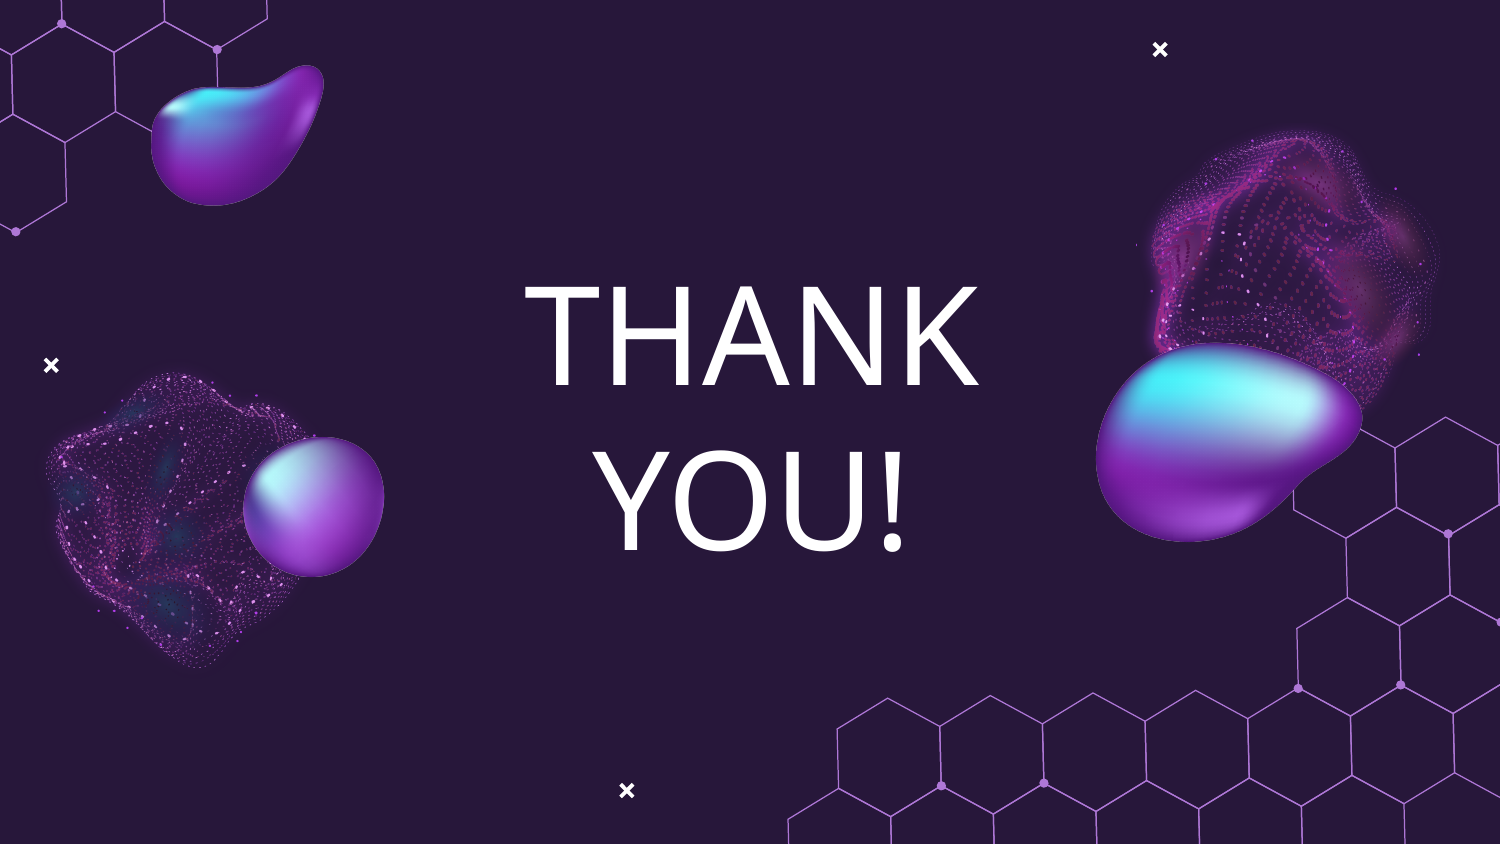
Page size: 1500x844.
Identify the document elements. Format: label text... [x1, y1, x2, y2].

picture [0, 296, 414, 716]
text_box THANK YOU! [387, 232, 1118, 407]
picture [130, 36, 358, 229]
picture [1065, 123, 1451, 599]
